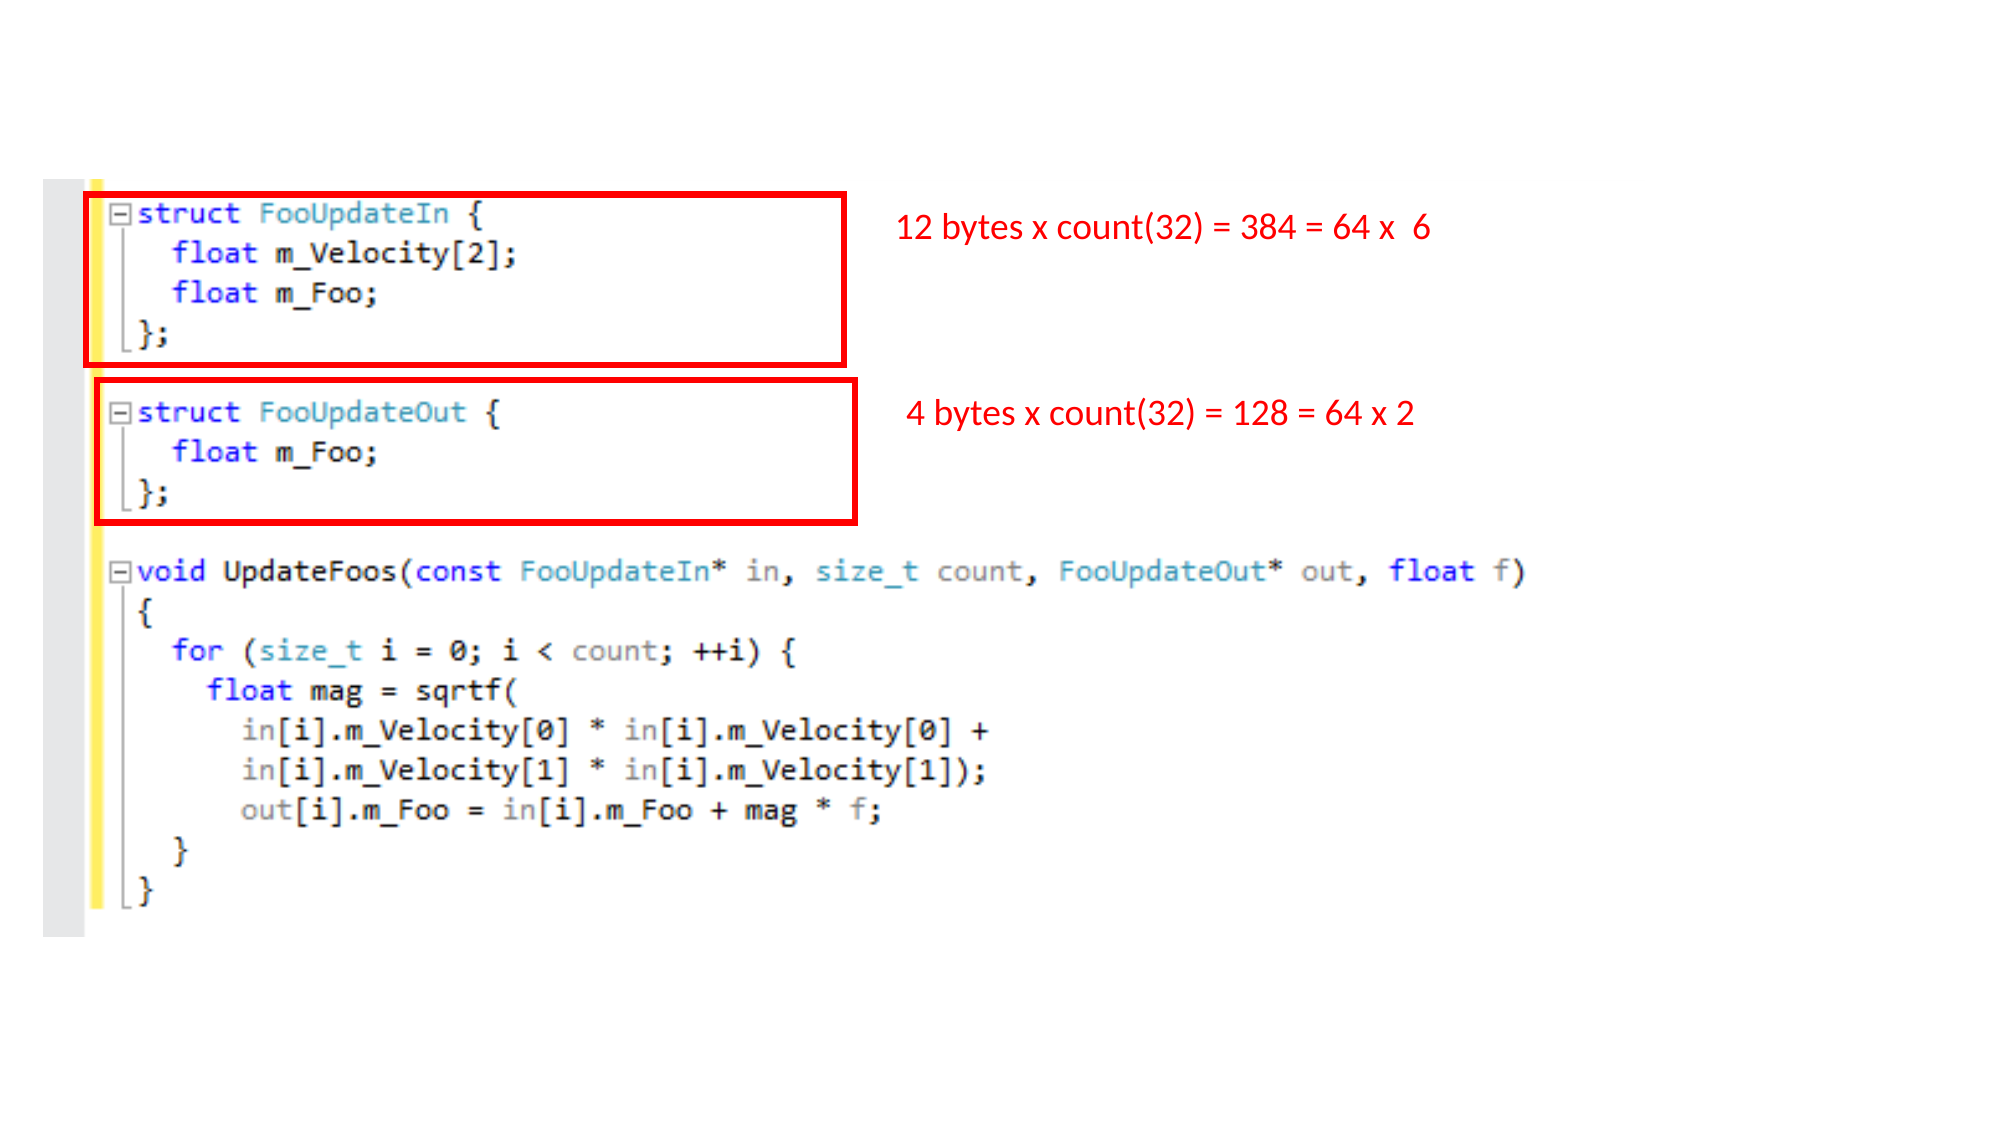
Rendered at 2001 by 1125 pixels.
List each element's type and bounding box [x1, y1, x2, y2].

picture [43, 179, 1645, 937]
